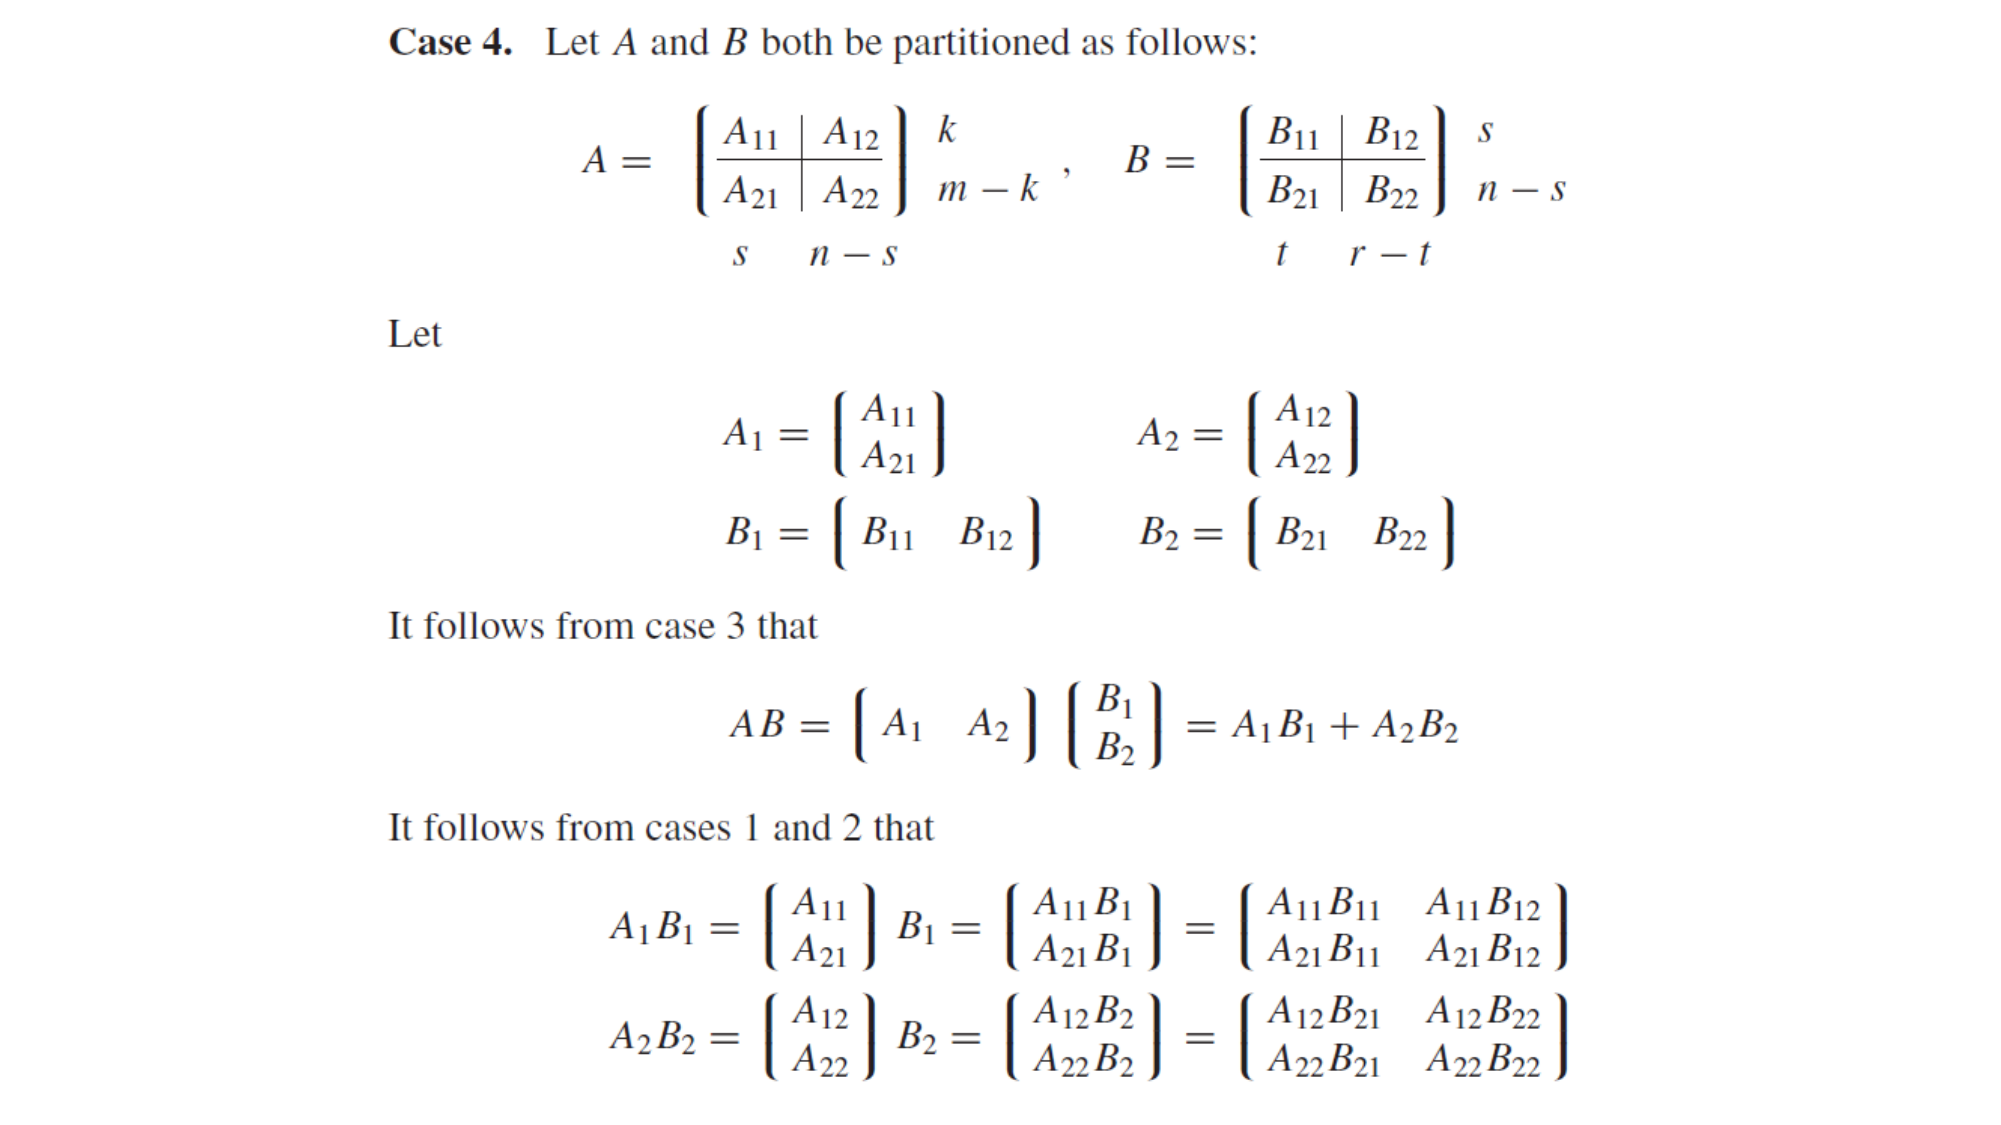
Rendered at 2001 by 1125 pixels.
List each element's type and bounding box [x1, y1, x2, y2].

picture [353, 16, 1701, 1086]
